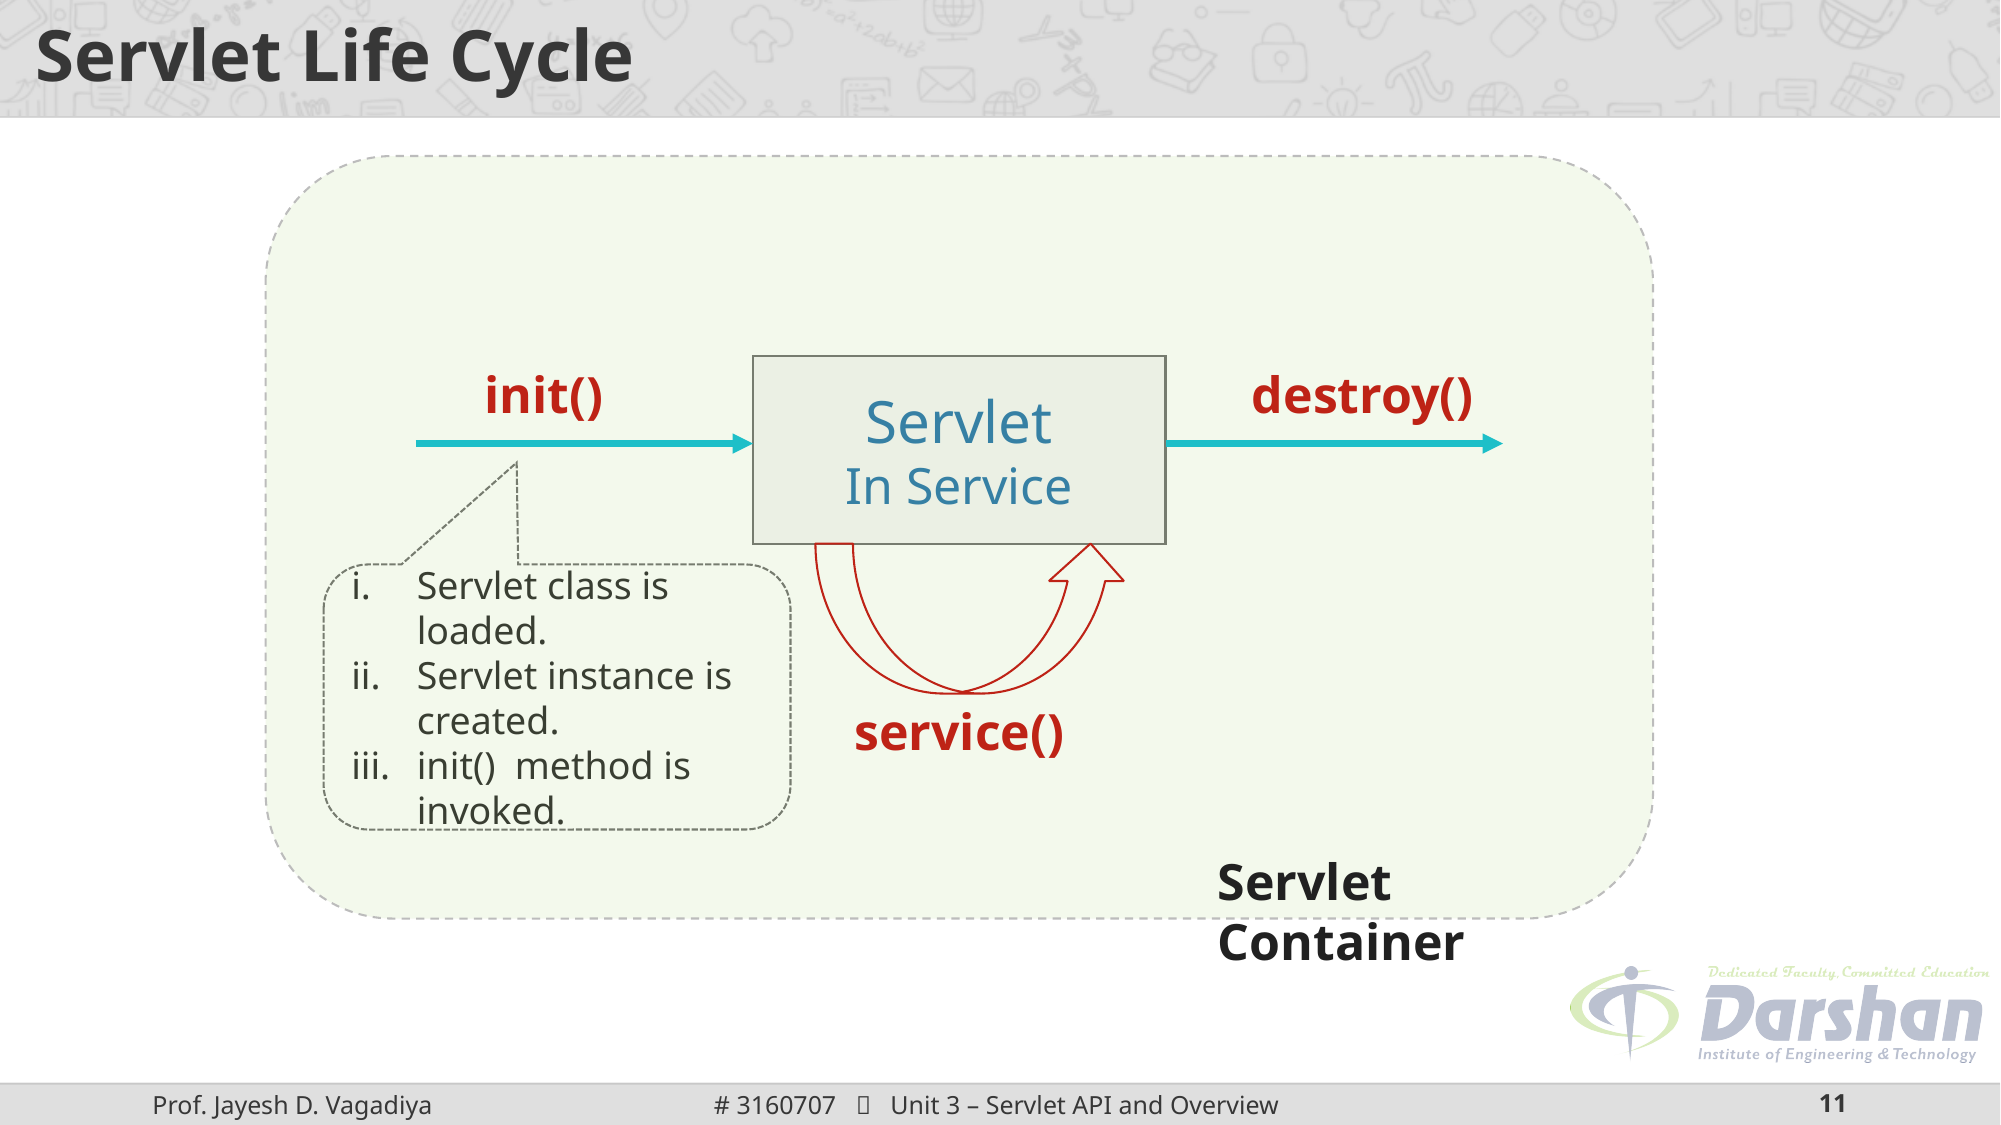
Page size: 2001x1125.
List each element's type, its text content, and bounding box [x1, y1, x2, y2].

text_box 1 2 3 4 5 6 7 8 9 10 11 12 13 14 15 16 17 18 19 20 21 22 23 [1570, 966, 1990, 1063]
text_box [264, 154, 1655, 920]
text_box Servlet Container [1203, 842, 1629, 978]
title Servlet Life Cycle [0, 0, 2000, 117]
